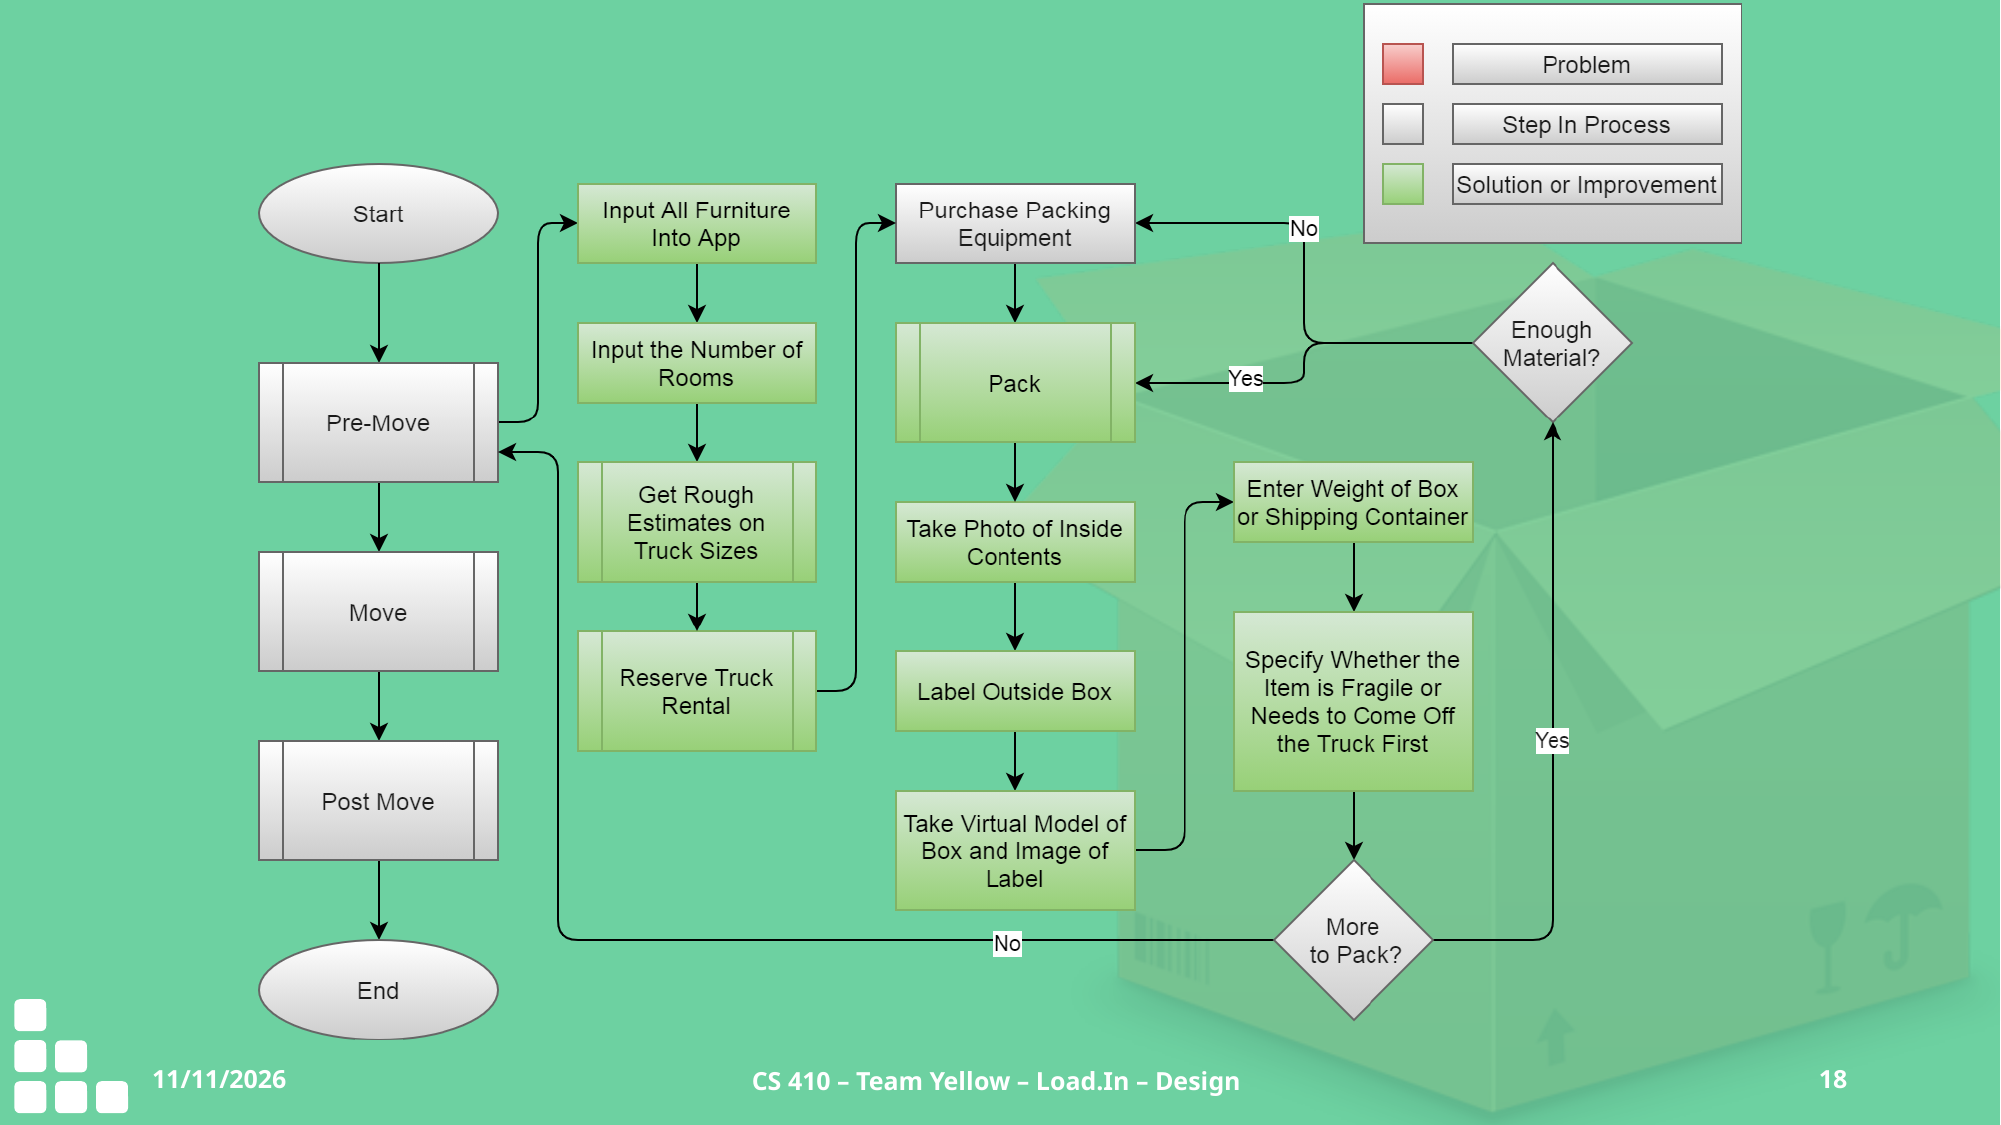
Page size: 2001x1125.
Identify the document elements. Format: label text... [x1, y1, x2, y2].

picture [257, 2, 1742, 1040]
text_box CS 410 – Team Yellow – Load.In – Design [662, 1049, 1338, 1125]
text_box 18 [1412, 1035, 1863, 1125]
text_box 12/3/2020 [137, 1035, 588, 1125]
